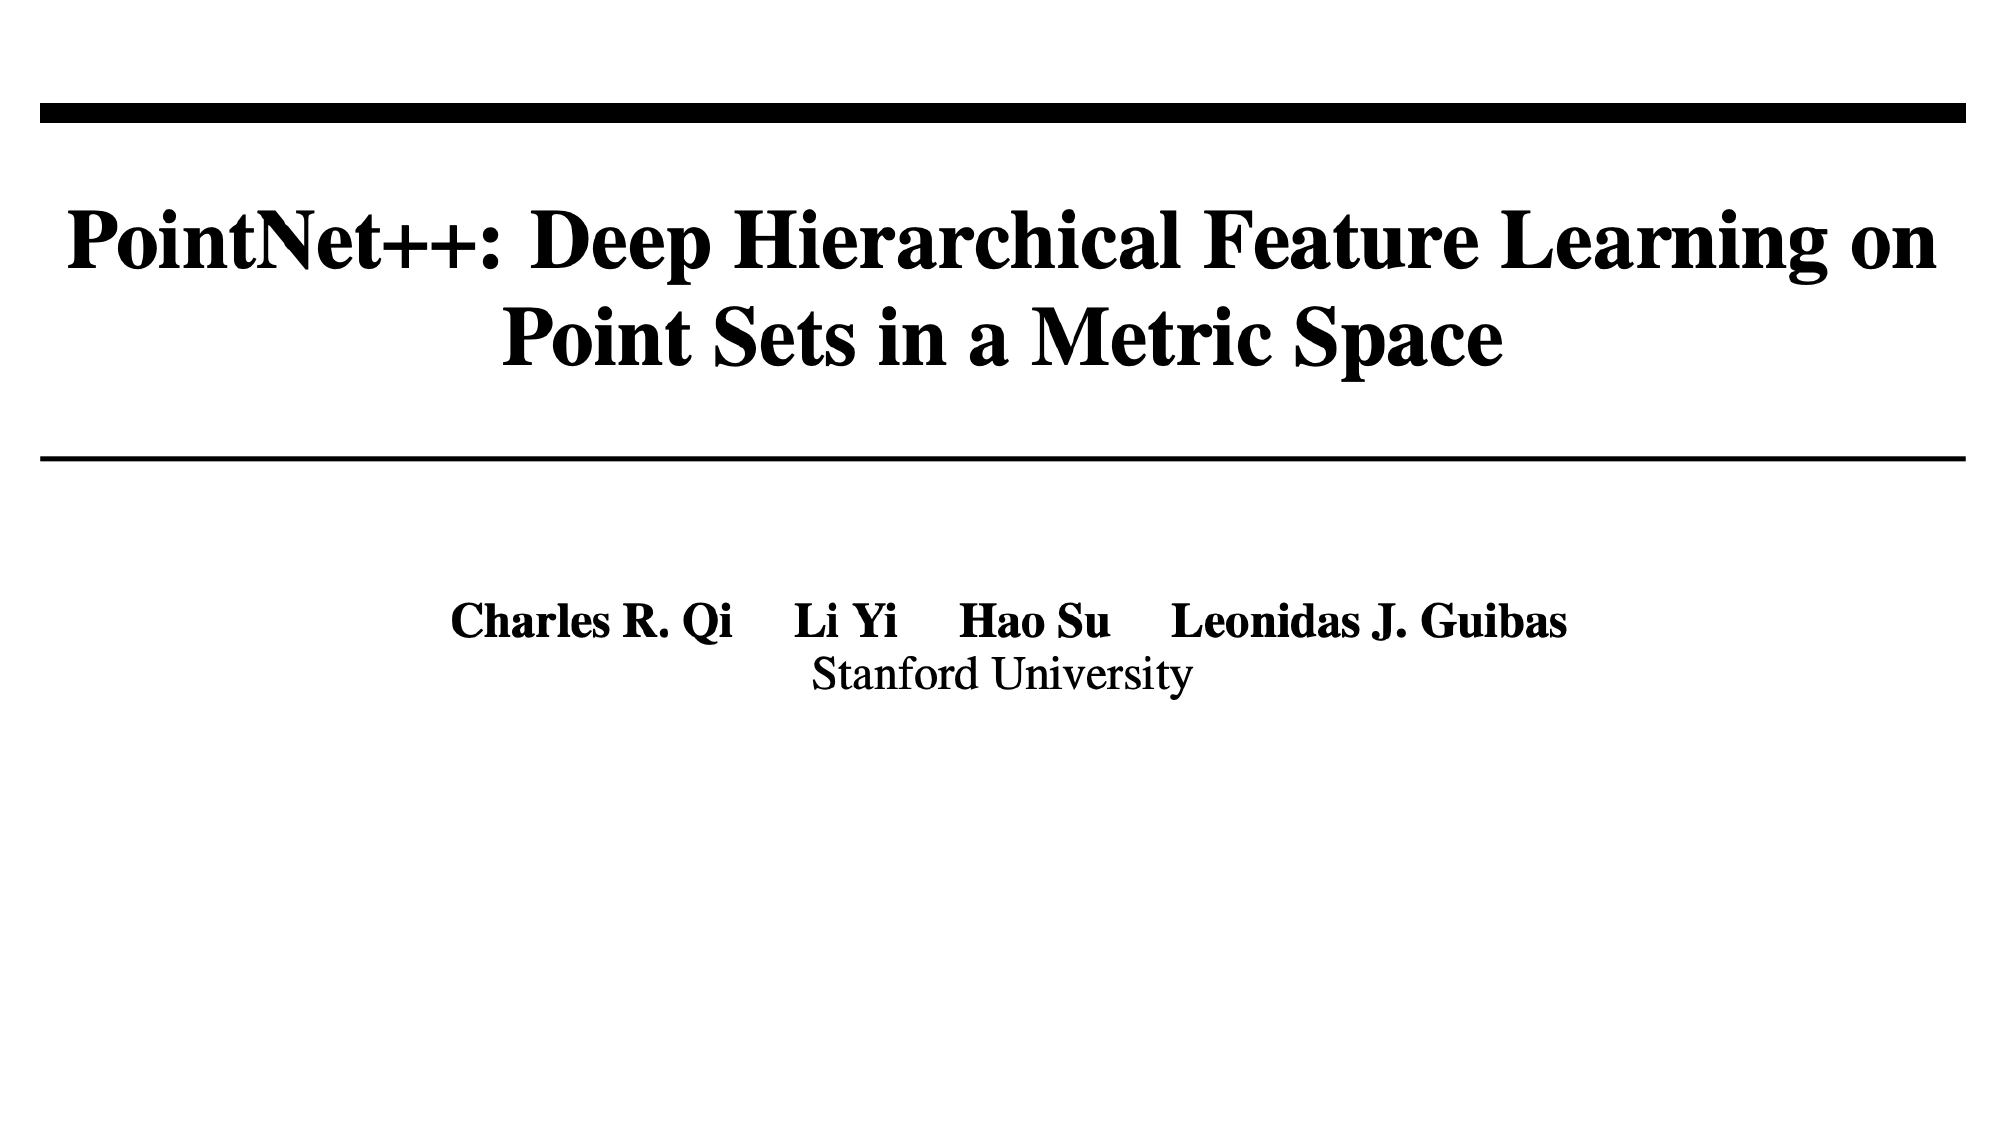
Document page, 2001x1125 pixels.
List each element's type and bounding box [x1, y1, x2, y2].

picture [22, 80, 1982, 760]
